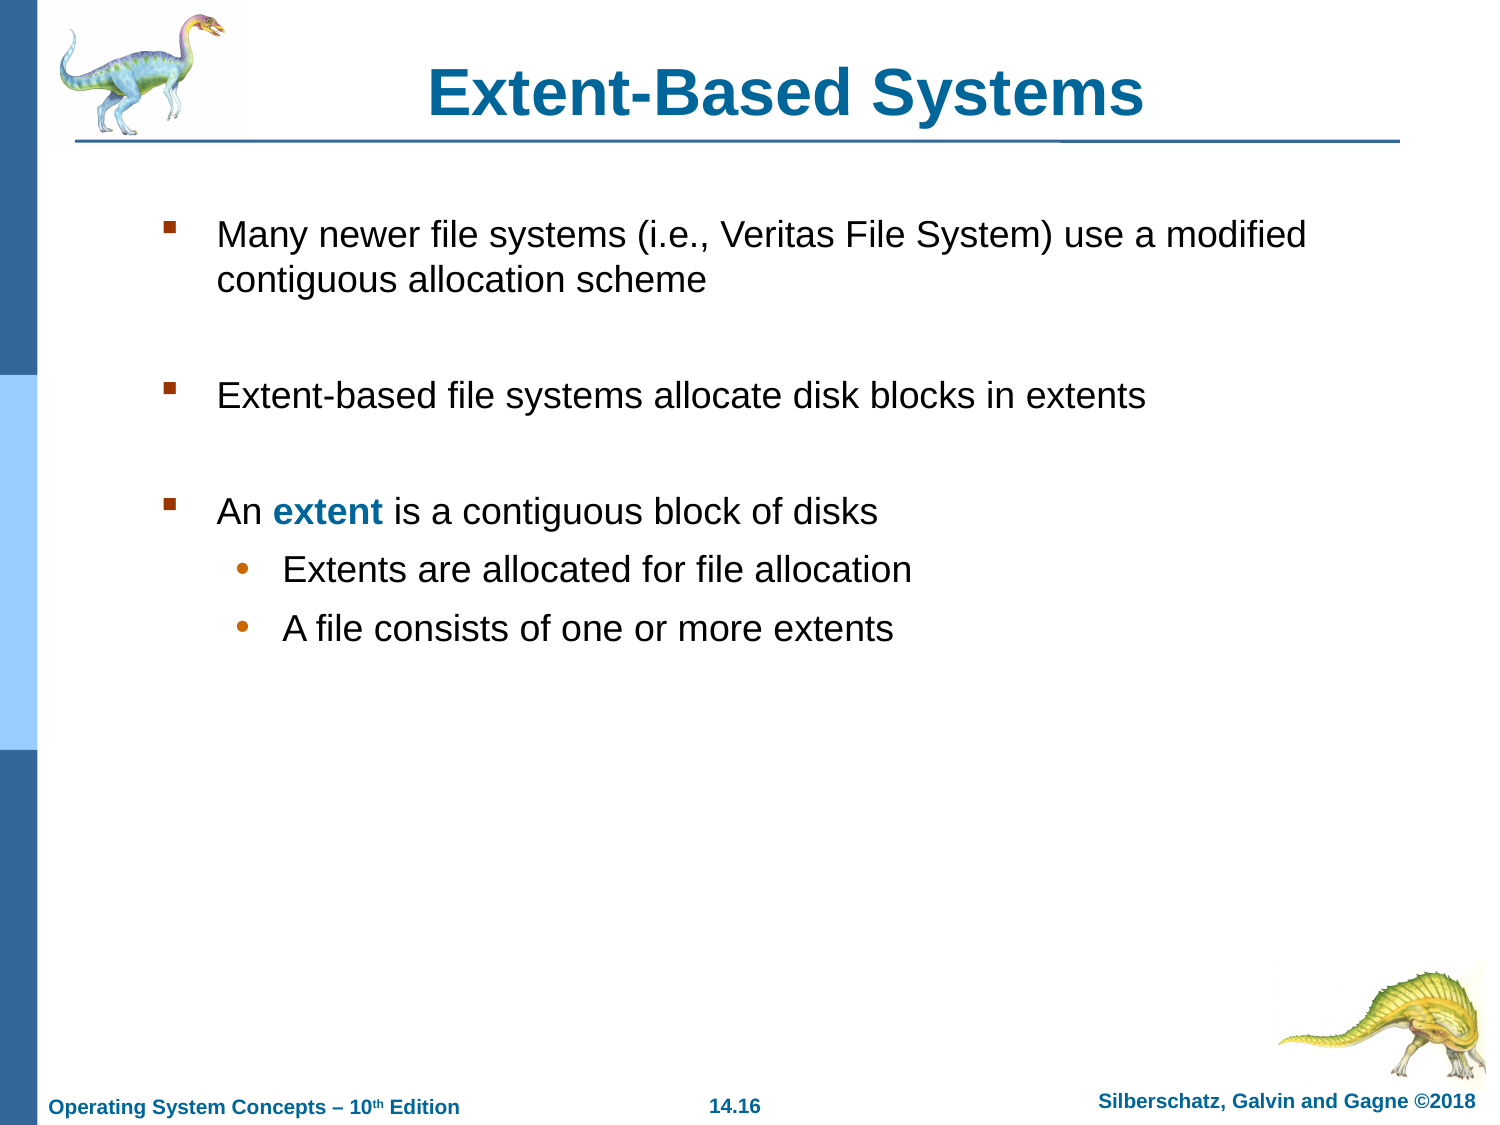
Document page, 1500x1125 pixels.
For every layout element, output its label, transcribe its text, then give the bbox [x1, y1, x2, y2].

list Many newer file systems (i.e., Veritas File System) use a modified contiguous allocation scheme Extent-based file systems allocate disk blocks in extents An extent is a contiguous block of disks Extents are allocated for file allocation A file consists of one or more extents [145, 202, 1390, 946]
picture [1275, 959, 1486, 1090]
title Extent-Based Systems [151, 41, 1422, 137]
picture [46, 0, 243, 149]
